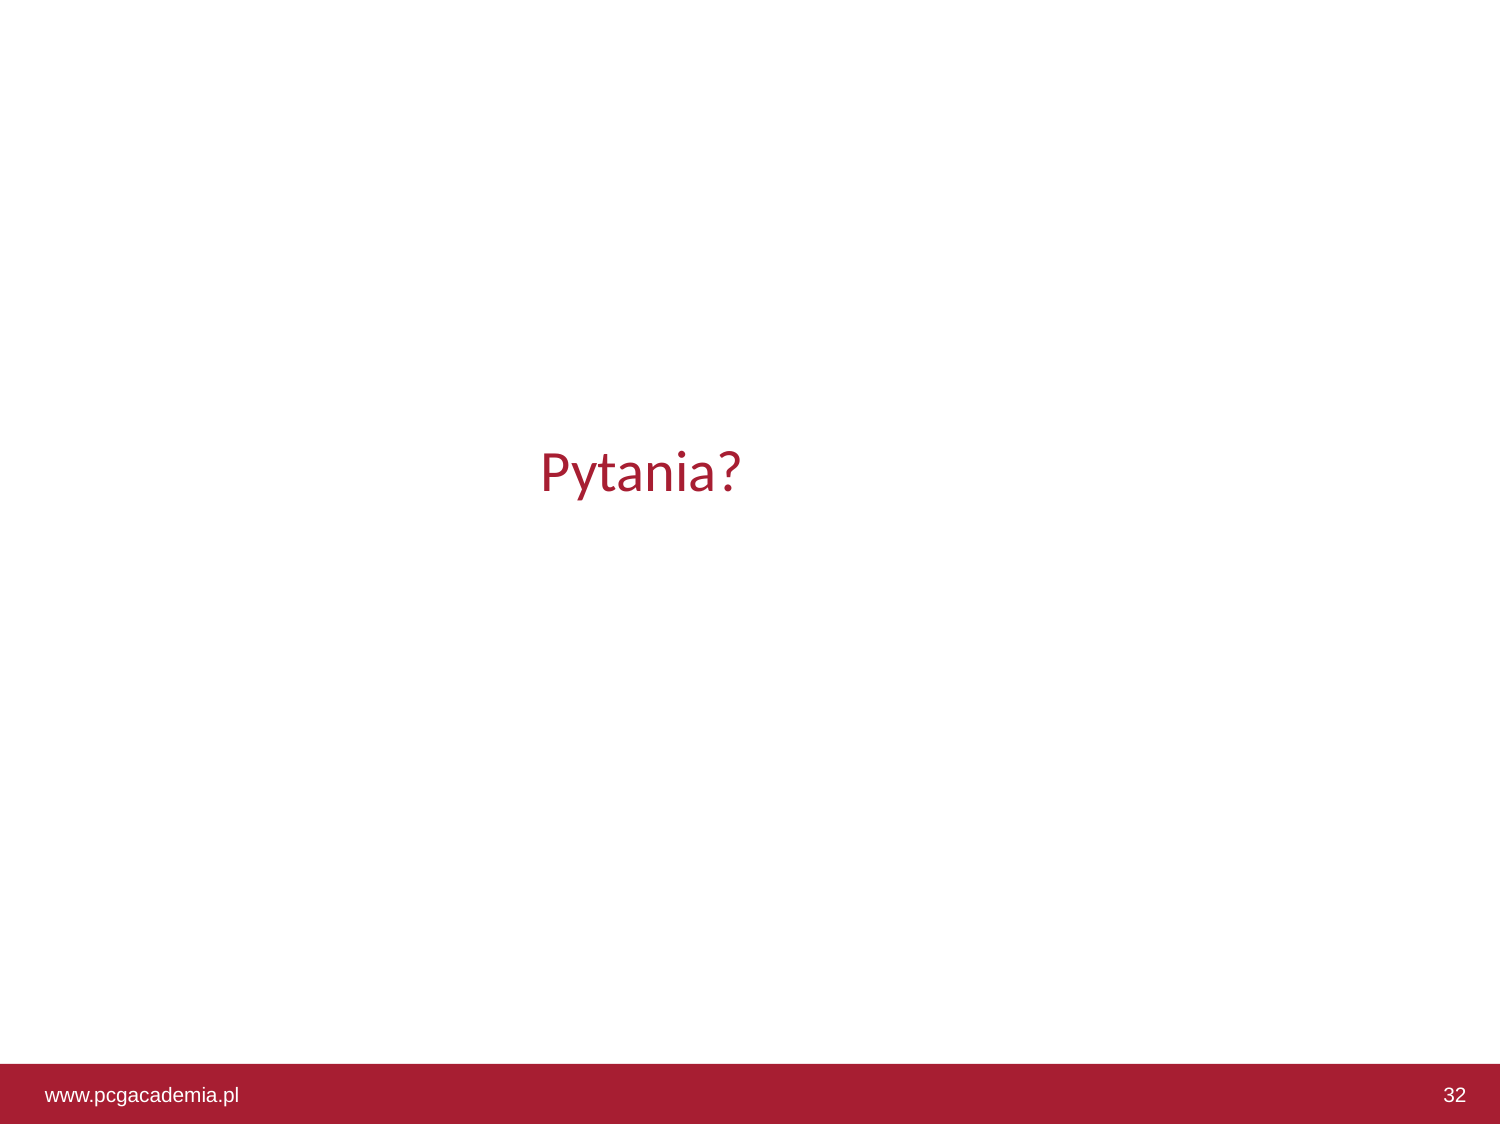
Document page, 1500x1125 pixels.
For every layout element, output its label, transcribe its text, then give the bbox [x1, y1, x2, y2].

slide_number 32 [1143, 1074, 1481, 1104]
footer www.pcgacademia.pl [30, 1074, 1143, 1104]
title Pytania? [525, 433, 1500, 583]
